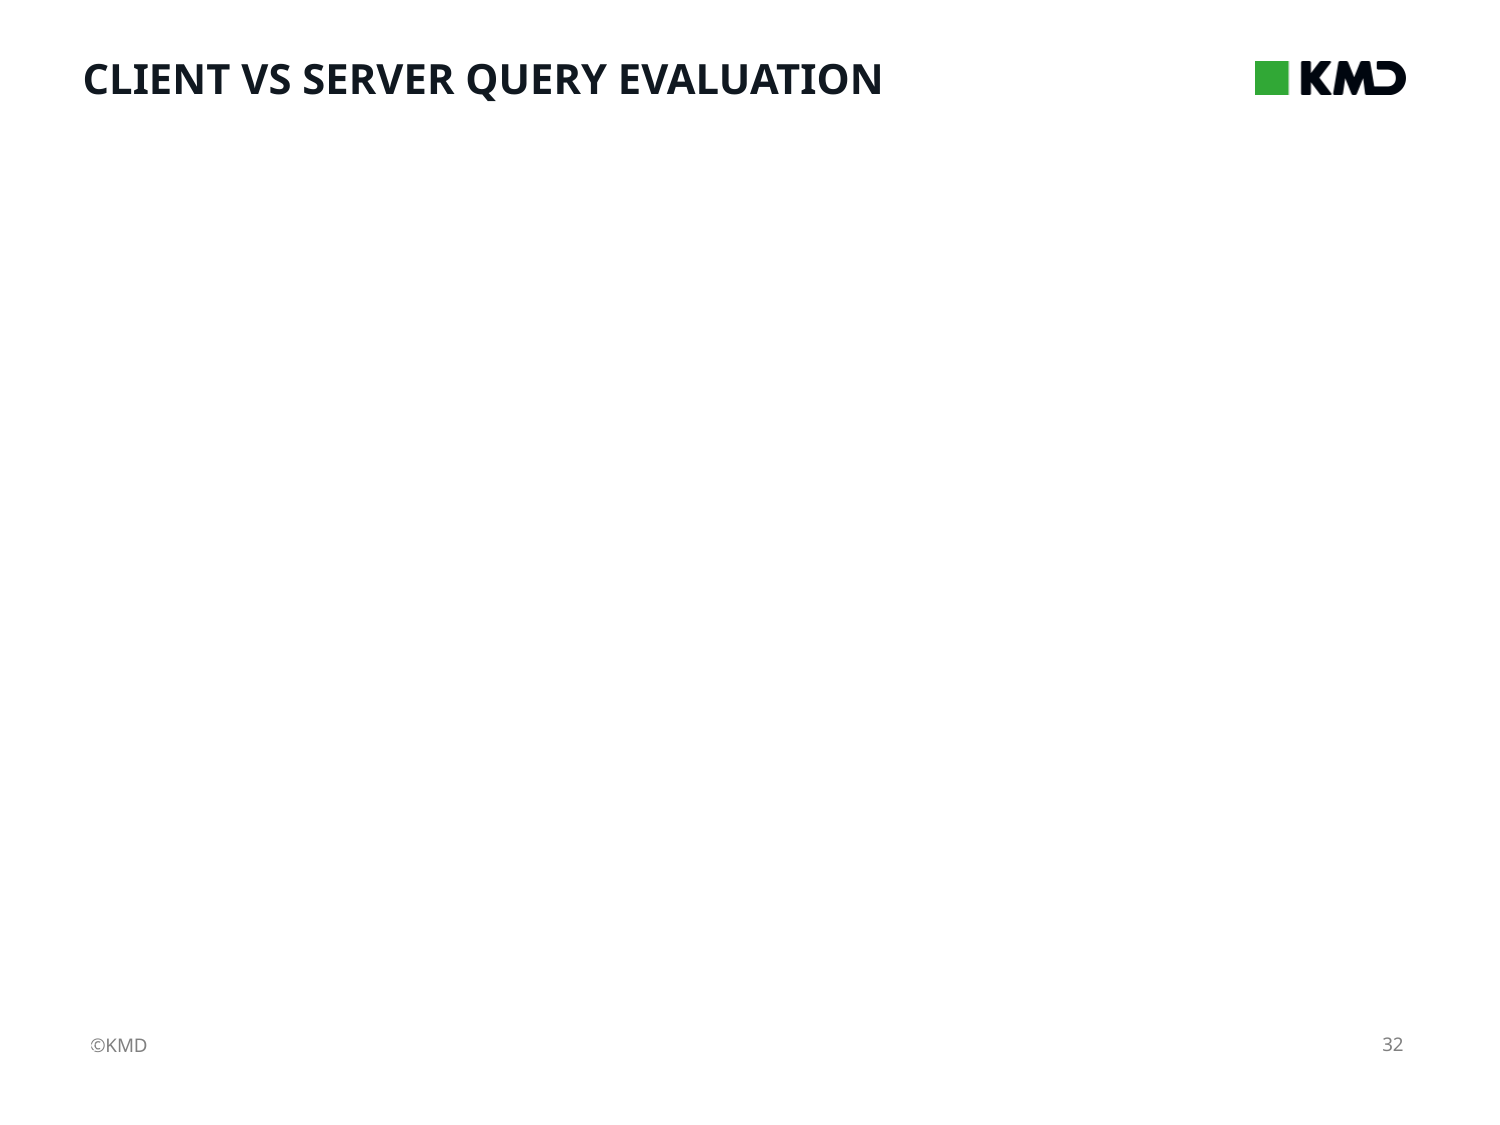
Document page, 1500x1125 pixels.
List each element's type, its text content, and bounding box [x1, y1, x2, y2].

slide_number 32 [1331, 1033, 1404, 1069]
title Client vs server query evaluation [0, 0, 1222, 154]
picture [1255, 61, 1406, 95]
